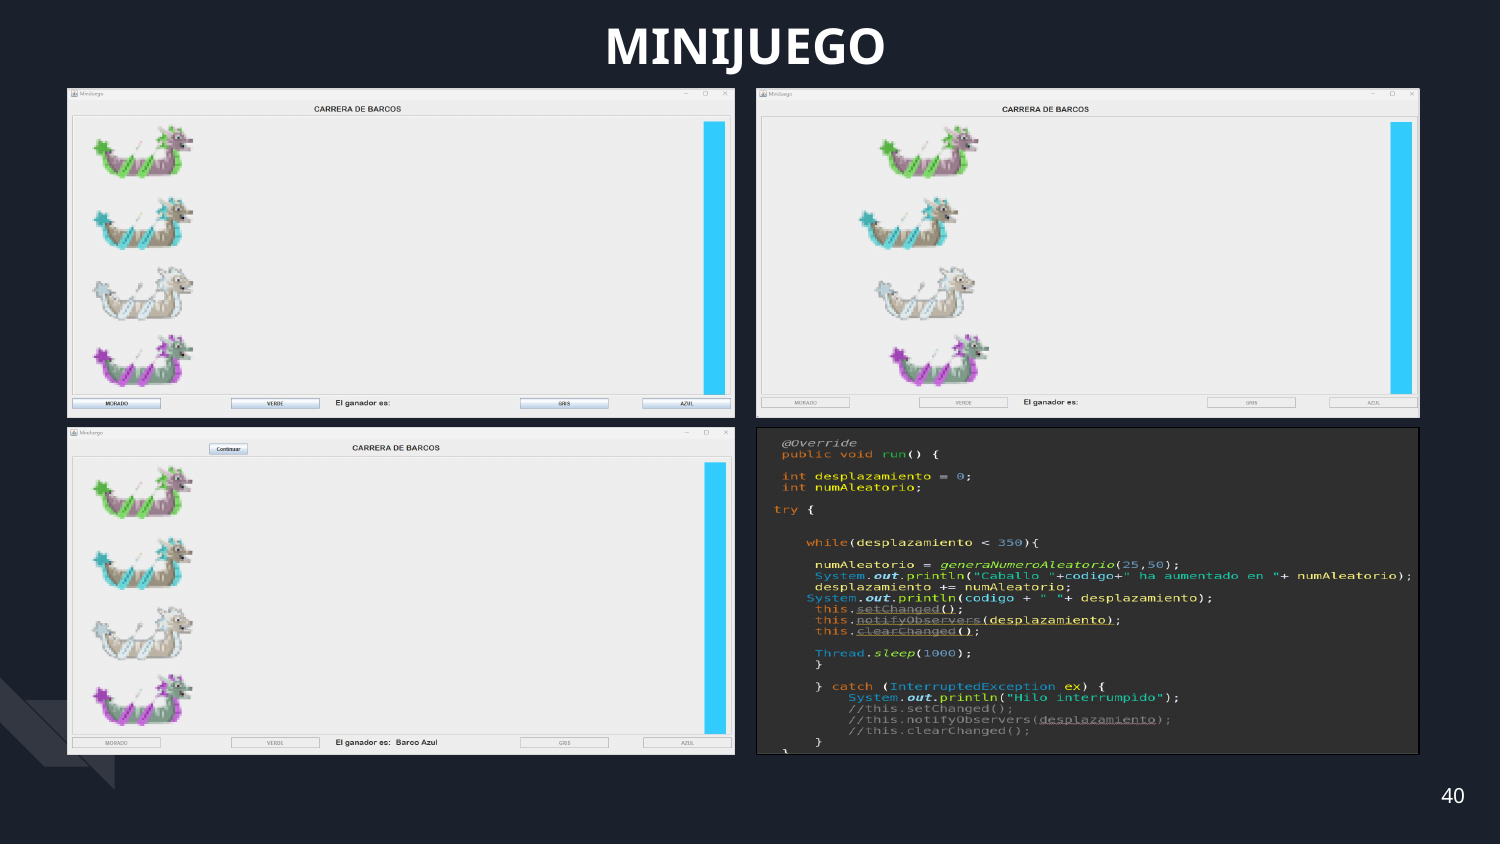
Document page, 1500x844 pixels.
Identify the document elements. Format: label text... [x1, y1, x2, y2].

picture [68, 89, 734, 418]
title MINIJUEGO [112, 0, 1380, 90]
picture [756, 427, 1419, 755]
picture [756, 89, 1419, 418]
slide_number ‹#› [1389, 764, 1480, 830]
picture [68, 427, 734, 755]
